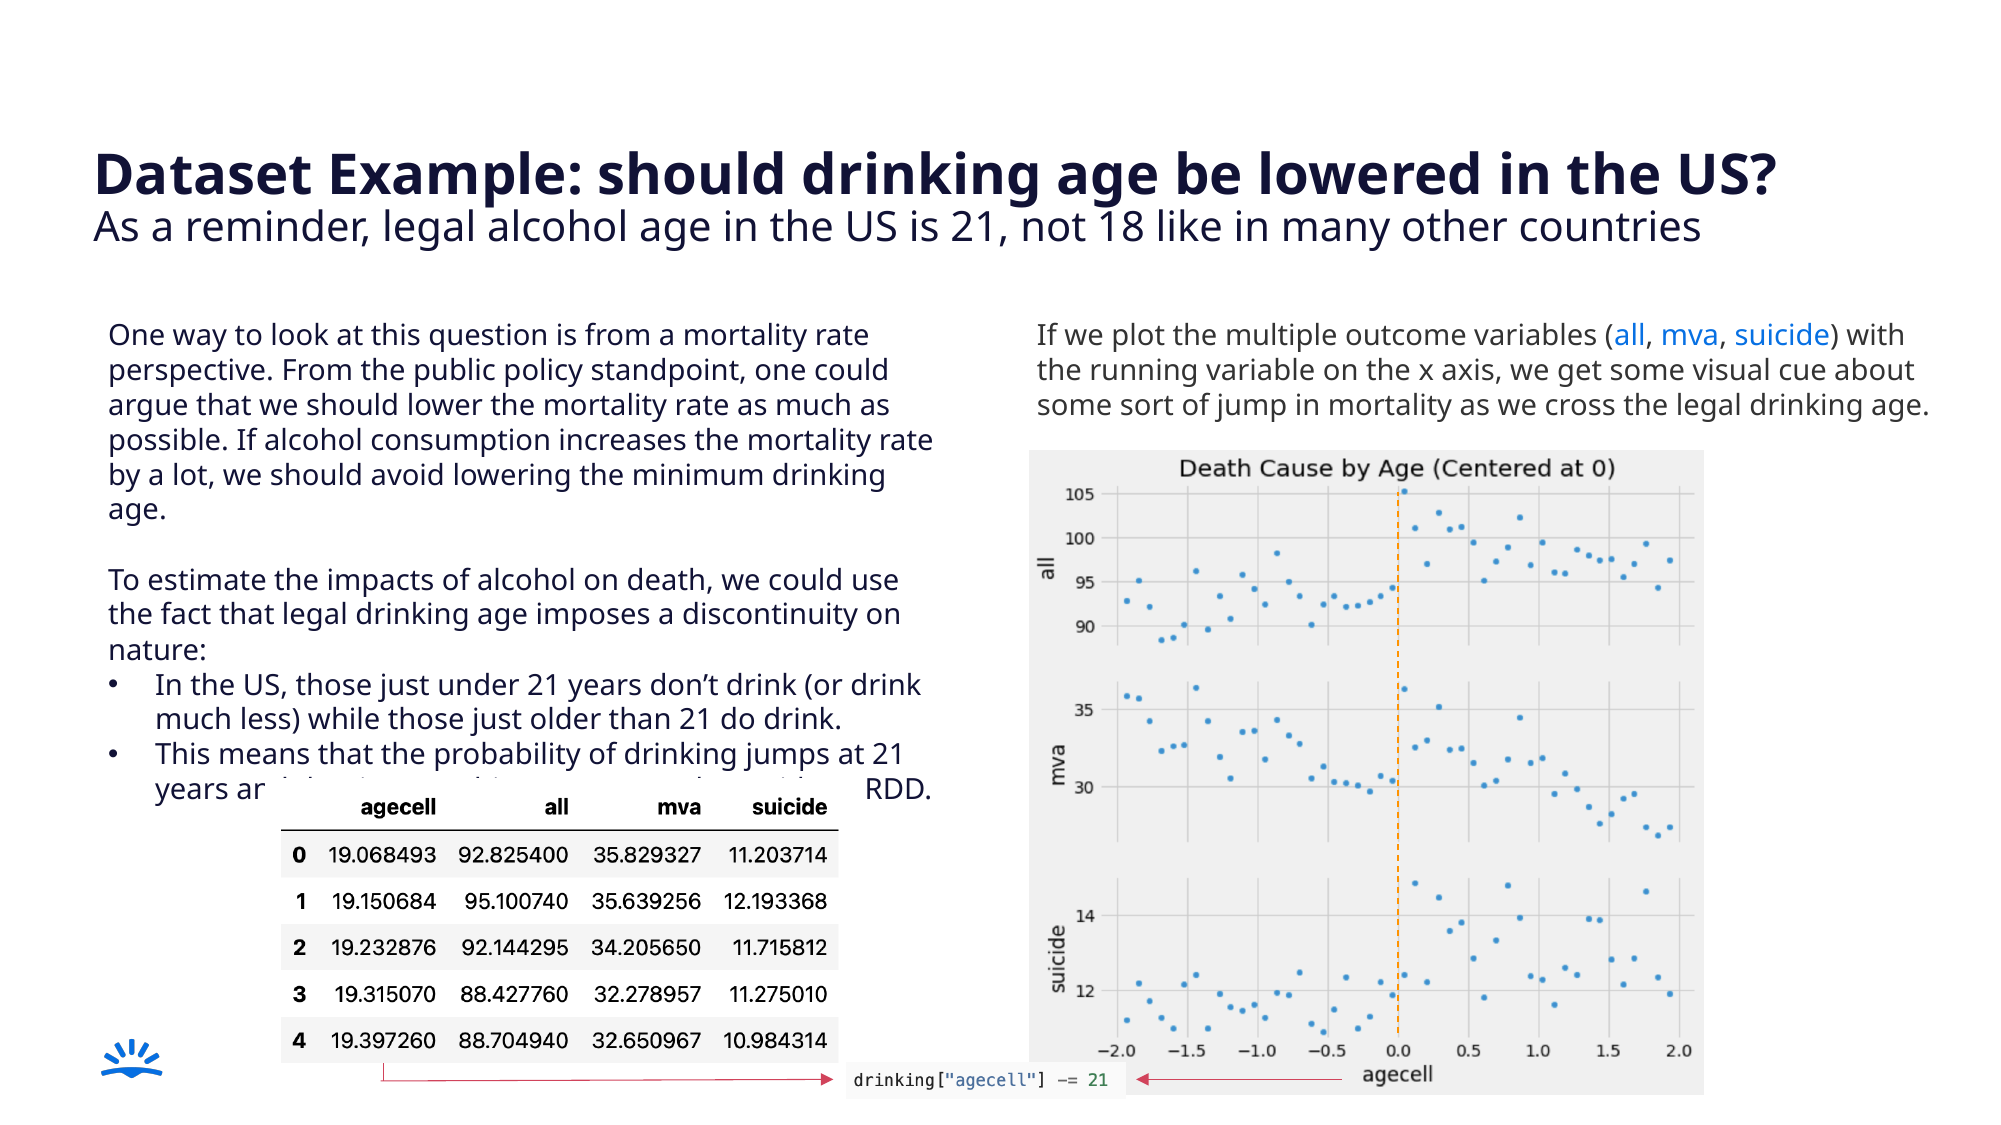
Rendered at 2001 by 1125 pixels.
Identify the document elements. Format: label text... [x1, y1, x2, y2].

text_box If we plot the multiple outcome variables (all, mva, suicide) with the running variable on the x axis, we get some visual cue about some sort of jump in mortality as we cross the legal drinking age. [1022, 308, 1969, 429]
picture [265, 441, 1709, 1101]
list Dataset Example: should drinking age be lowered in the US? [93, 132, 1844, 199]
picture [97, 1035, 166, 1082]
text_box One way to look at this question is from a mortality rate perspective. From the public policy standpoint, one could argue that we should lower the mortality rate as much as possible. If alcohol consumption increases the mortality rate by a lot, we should avoid lowering the minimum drinking age. To estimate the impacts of alcohol on death, we could use the fact that legal drinking age imposes a discontinuity on nature: In the US, those just under 21 years don’t drink (or drink much less) while those just older than 21 do drink. This means that the probability of drinking jumps at 21 years and that is something we can explore with an RDD. [93, 308, 950, 813]
list As a reminder, legal alcohol age in the US is 21, not 18 like in many other countries [93, 196, 1856, 246]
